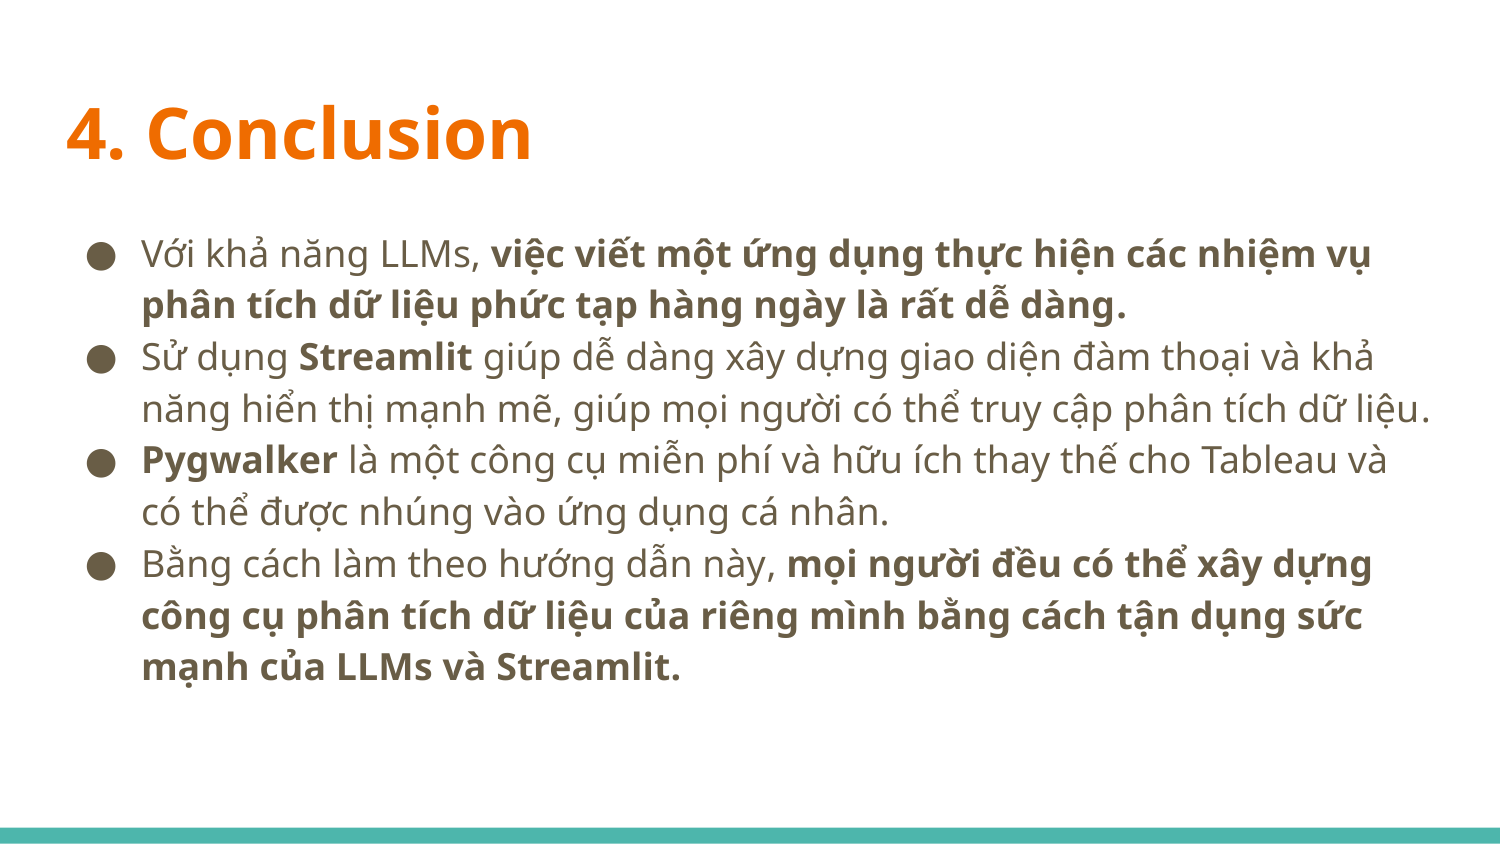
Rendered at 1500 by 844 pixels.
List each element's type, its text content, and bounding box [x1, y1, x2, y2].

title 4. Conclusion [51, 72, 1449, 189]
list Với khả năng LLMs, việc viết một ứng dụng thực hiện các nhiệm vụ phân tích dữ liệu phức tạp hàng ngày là rất dễ dàng. Sử dụng Streamlit giúp dễ dàng xây dựng giao diện đàm thoại và khả năng hiển thị mạnh mẽ, giúp mọi người có thể truy cập phân tích dữ liệu. Pygwalker là một công cụ miễn phí và hữu ích thay thế cho Tableau và có thể được nhúng vào ứng dụng cá nhân. Bằng cách làm theo hướng dẫn này, mọi người đều có thể xây dựng công cụ phân tích dữ liệu của riêng mình bằng cách tận dụng sức mạnh của LLMs và Streamlit. [51, 207, 1449, 750]
